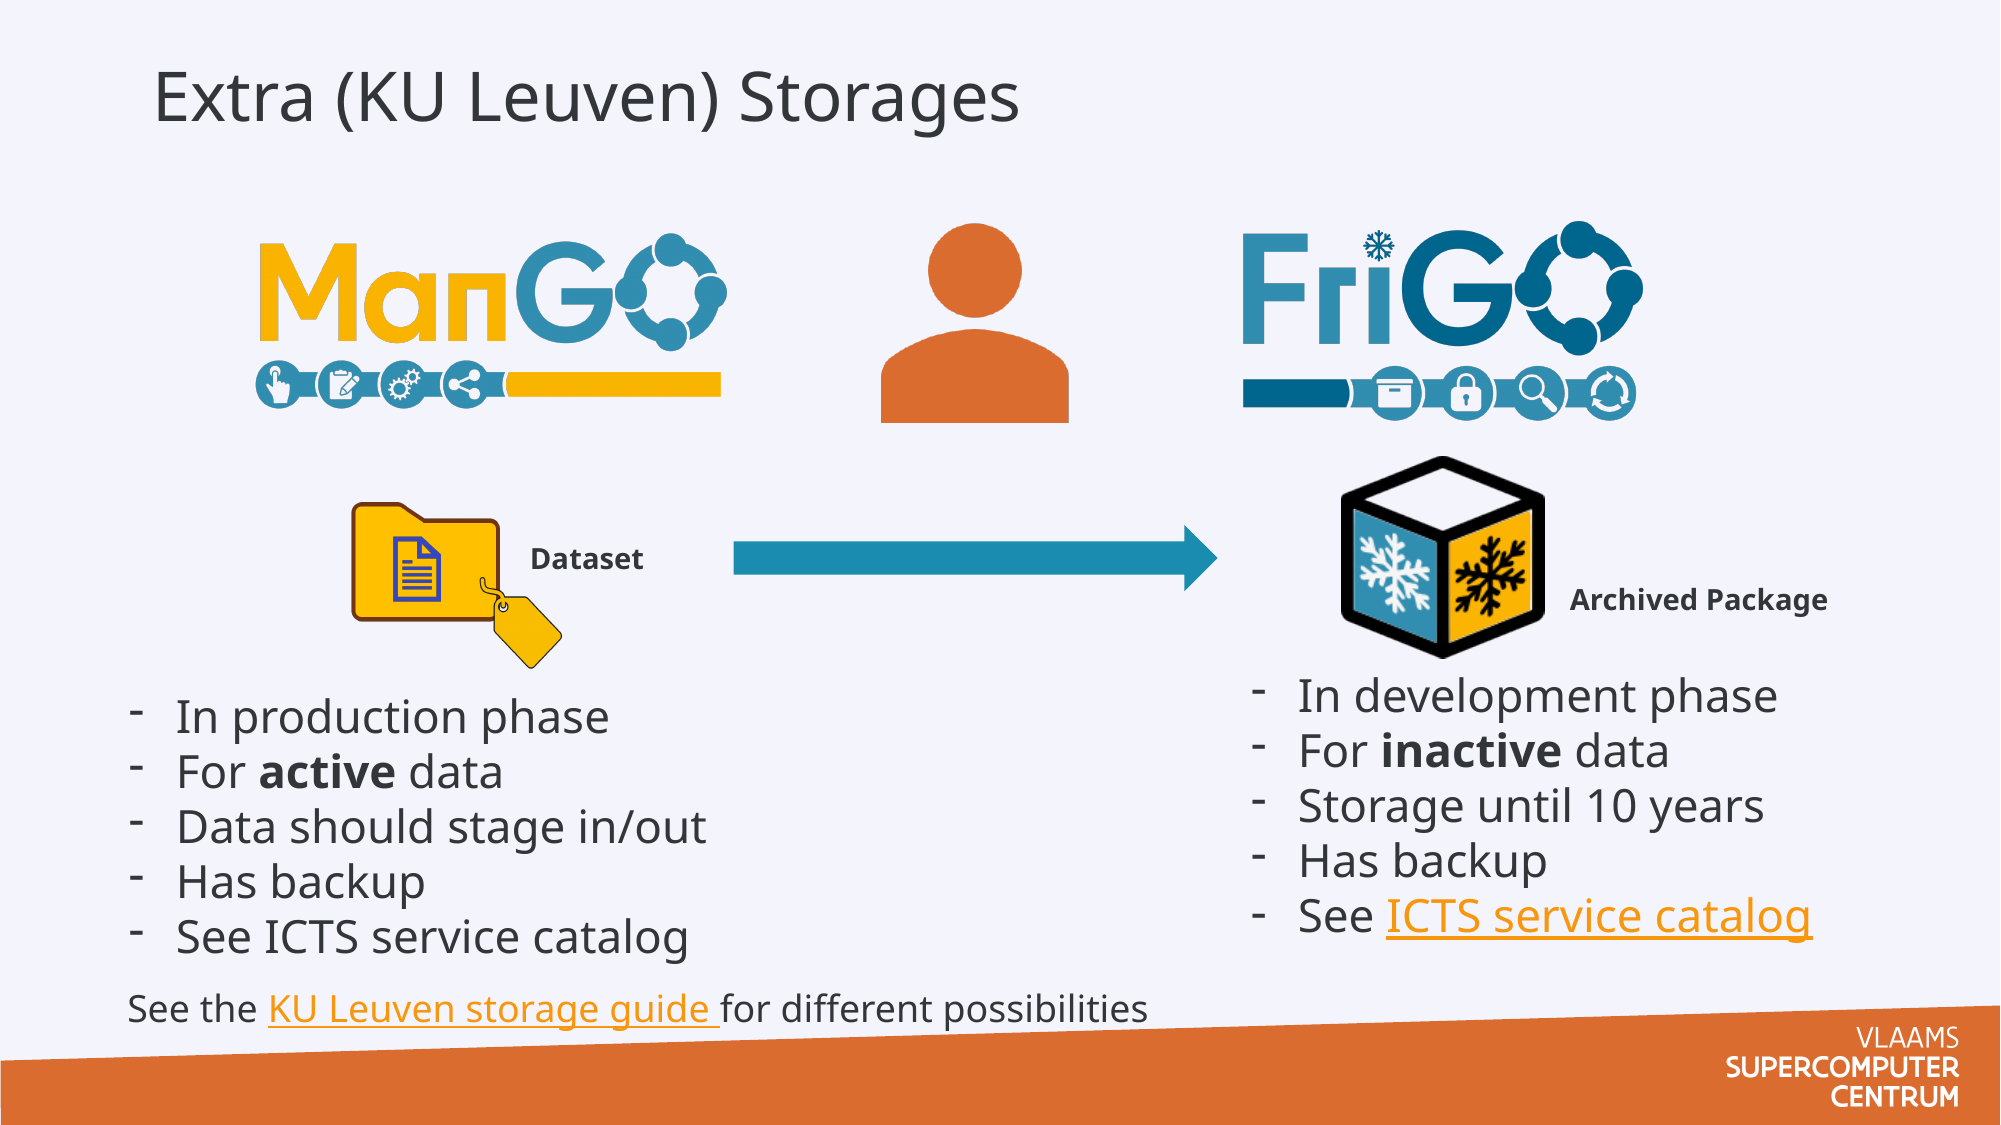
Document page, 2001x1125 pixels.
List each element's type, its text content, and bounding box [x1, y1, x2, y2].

title Extra (KU Leuven) Storages [137, 2, 1863, 197]
text_box See the KU Leuven storage guide for different possibilities [112, 977, 1318, 1044]
picture [1725, 1021, 1960, 1117]
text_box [249, 182, 1656, 681]
text_box In production phase For active data Data should stage in/out Has backup See ICTS service catalog [114, 680, 734, 971]
text_box Archived Package [1656, 574, 1908, 624]
text_box In development phase For inactive data Storage until 10 years Has backup See ICTS service catalog [1236, 659, 1856, 957]
